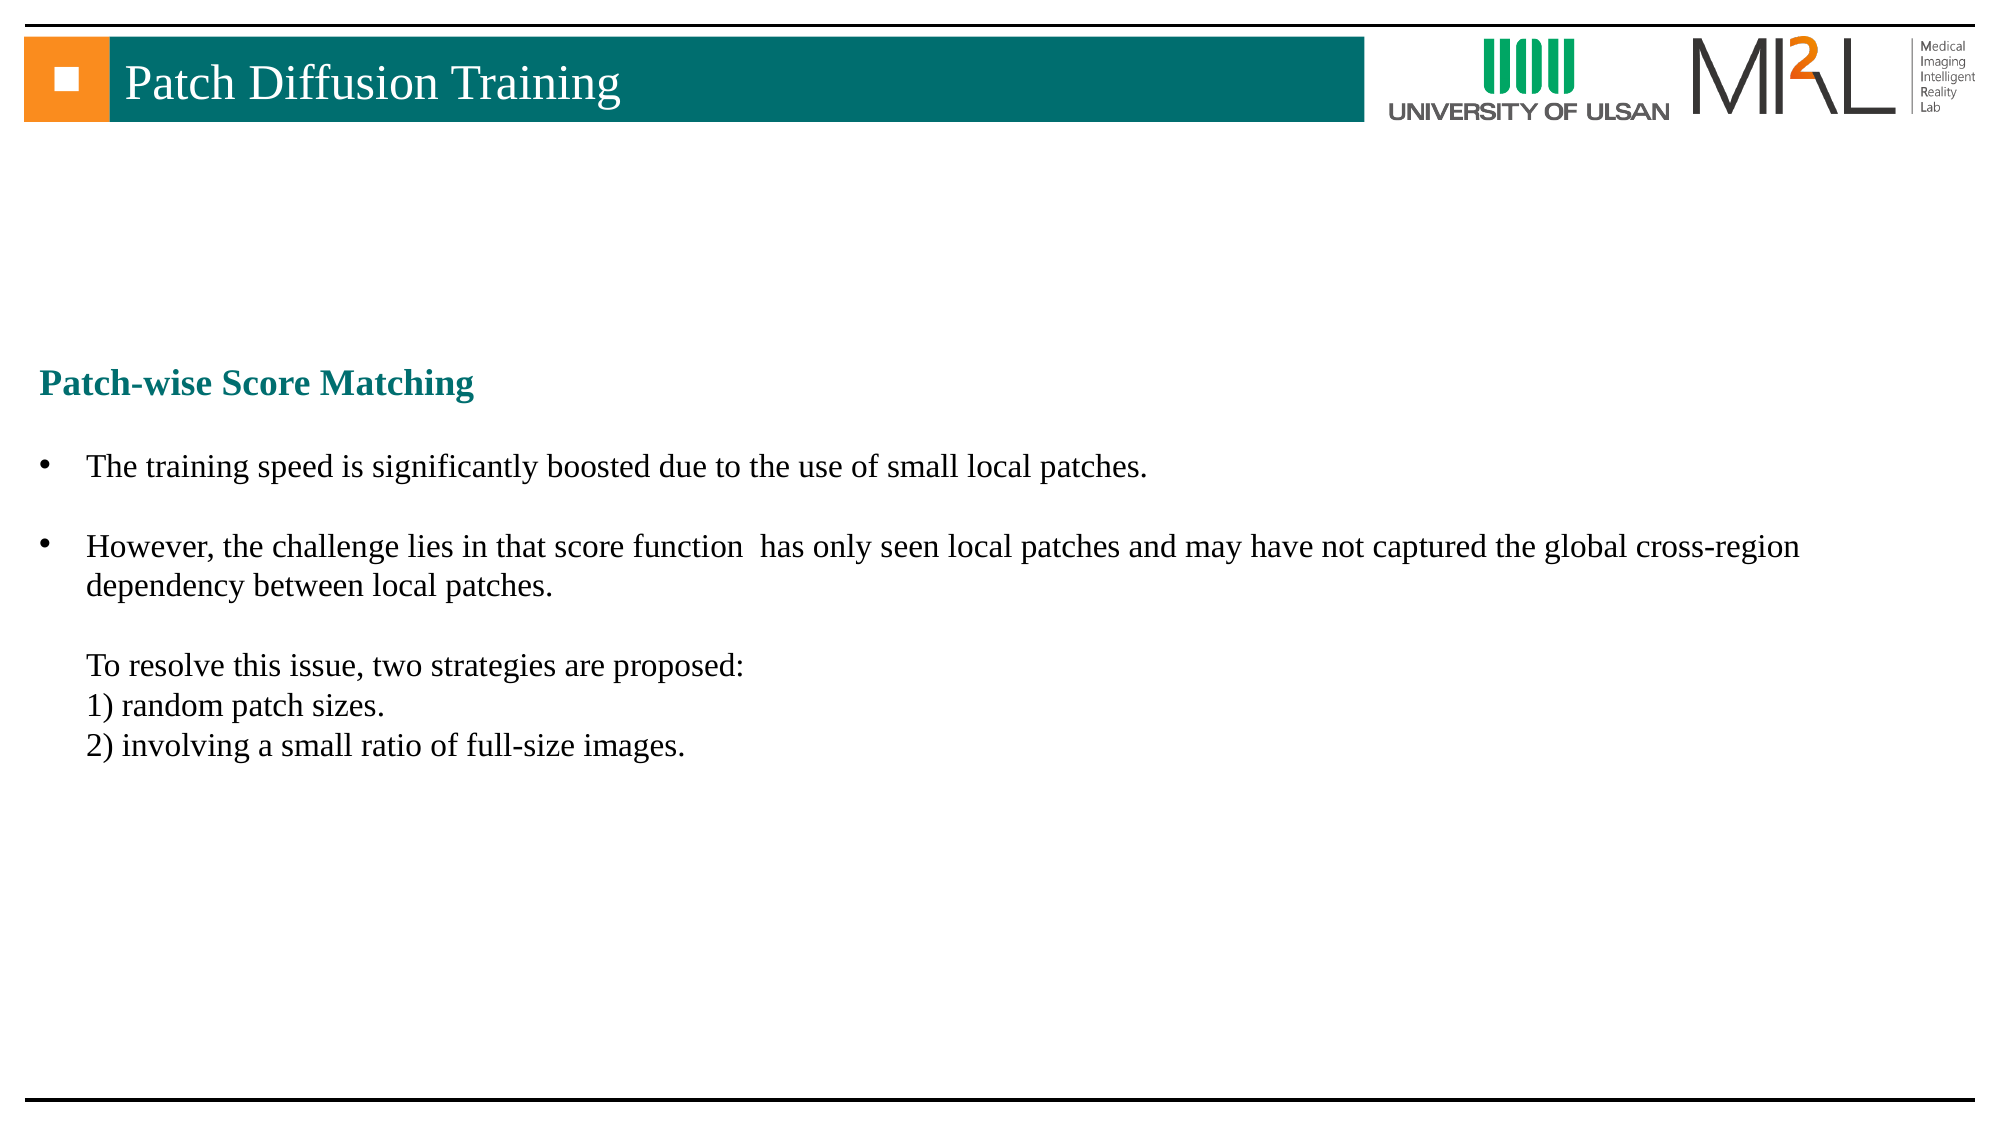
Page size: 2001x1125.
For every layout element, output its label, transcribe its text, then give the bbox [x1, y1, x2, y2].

picture [1382, 36, 1677, 122]
text_box Patch Diffusion Training [110, 37, 1365, 122]
text_box ■ [24, 36, 110, 122]
picture [1693, 36, 1976, 114]
text_box Patch-wise Score Matching [24, 350, 1173, 411]
